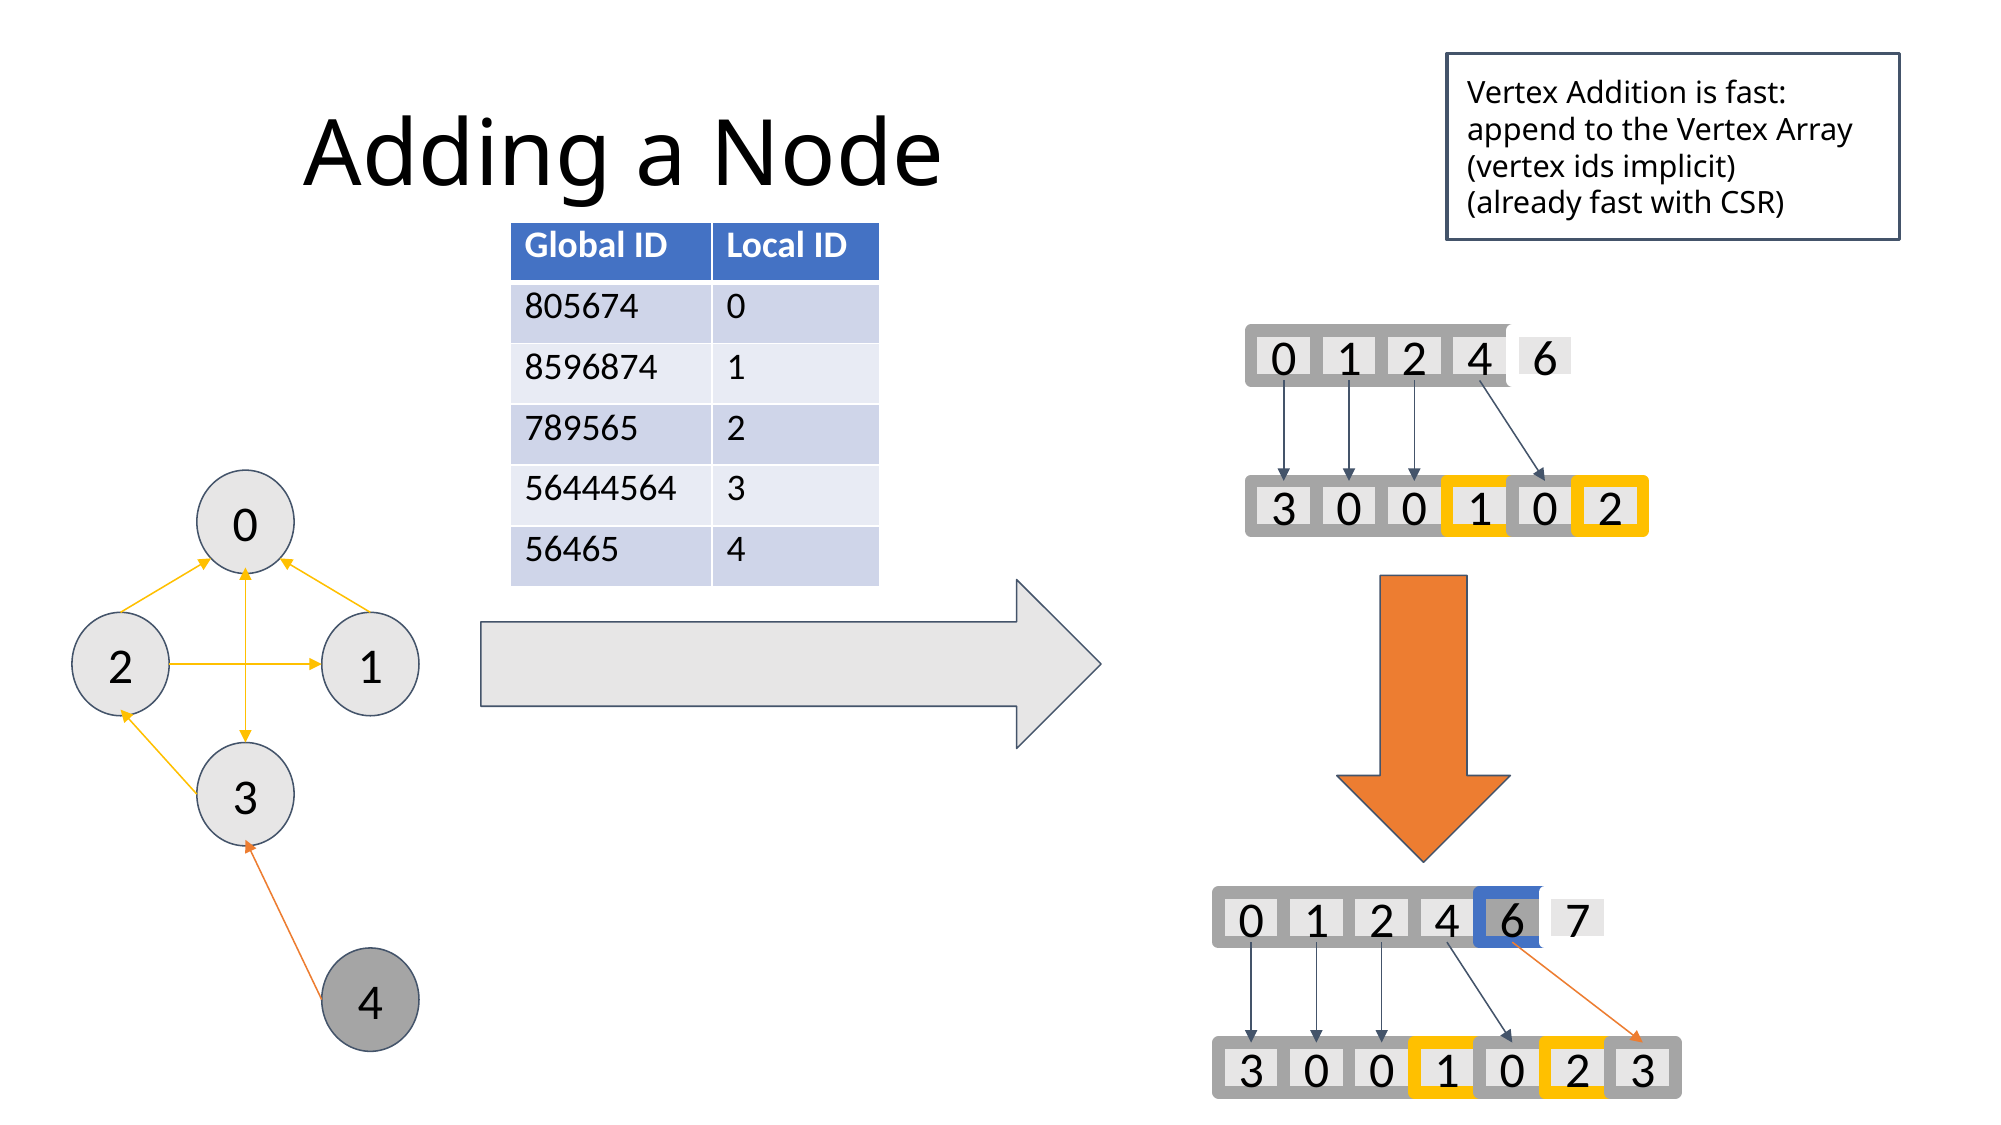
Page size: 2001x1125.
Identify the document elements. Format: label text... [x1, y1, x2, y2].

table_cell 4 [713, 527, 879, 586]
table_cell 8596874 [511, 344, 711, 403]
table_cell 0 [713, 285, 879, 343]
text_box 4 [1446, 330, 1512, 381]
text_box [245, 845, 322, 1000]
text_box 0 [1316, 480, 1381, 531]
text_box 2 [1349, 892, 1414, 943]
text_box [480, 579, 1102, 749]
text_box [1479, 380, 1545, 481]
table_cell 3 [713, 466, 879, 525]
text_box 3 [1251, 480, 1316, 531]
text_box 0 [1349, 1042, 1414, 1093]
text_box 0 [196, 470, 295, 574]
table_header Local ID [713, 223, 879, 280]
table_cell 805674 [511, 285, 711, 343]
text_box 0 [1251, 330, 1316, 381]
text_box 4 [1414, 892, 1479, 943]
table_cell 56444564 [511, 466, 711, 525]
text_box 0 [1283, 1042, 1349, 1093]
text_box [279, 558, 371, 613]
table_cell 789565 [511, 405, 711, 464]
text_box 2 [71, 612, 170, 716]
text_box 0 [1218, 892, 1283, 943]
text_box 2 [1577, 480, 1643, 531]
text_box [1446, 942, 1512, 1043]
text_box 3 [196, 742, 295, 846]
text_box 0 [1381, 480, 1446, 531]
title Adding a Node [283, 86, 1824, 287]
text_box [120, 558, 212, 613]
text_box 3 [1610, 1042, 1676, 1093]
text_box 1 [1316, 330, 1381, 381]
table_cell 1 [713, 344, 879, 403]
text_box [120, 715, 197, 795]
text_box 2 [1544, 1043, 1610, 1093]
text_box Vertex Addition is fast: append to the Vertex Array (vertex ids implicit) (already fast with CSR) [1447, 53, 1900, 240]
table_cell 2 [713, 405, 879, 464]
text_box 6 [1479, 892, 1544, 942]
text_box 7 [1544, 892, 1611, 942]
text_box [1512, 942, 1643, 1043]
text_box 1 [1446, 480, 1512, 531]
text_box [1336, 575, 1511, 863]
text_box 1 [1414, 1042, 1479, 1093]
text_box 2 [1381, 330, 1446, 381]
table_cell 56465 [511, 527, 711, 586]
text_box 3 [1218, 1042, 1283, 1093]
text_box 0 [1512, 480, 1577, 531]
text_box 4 [321, 947, 419, 1052]
table_header Global ID [511, 223, 711, 280]
text_box 1 [321, 612, 419, 716]
text_box 0 [1479, 1043, 1544, 1093]
text_box 6 [1512, 330, 1578, 381]
text_box 1 [1283, 892, 1349, 943]
